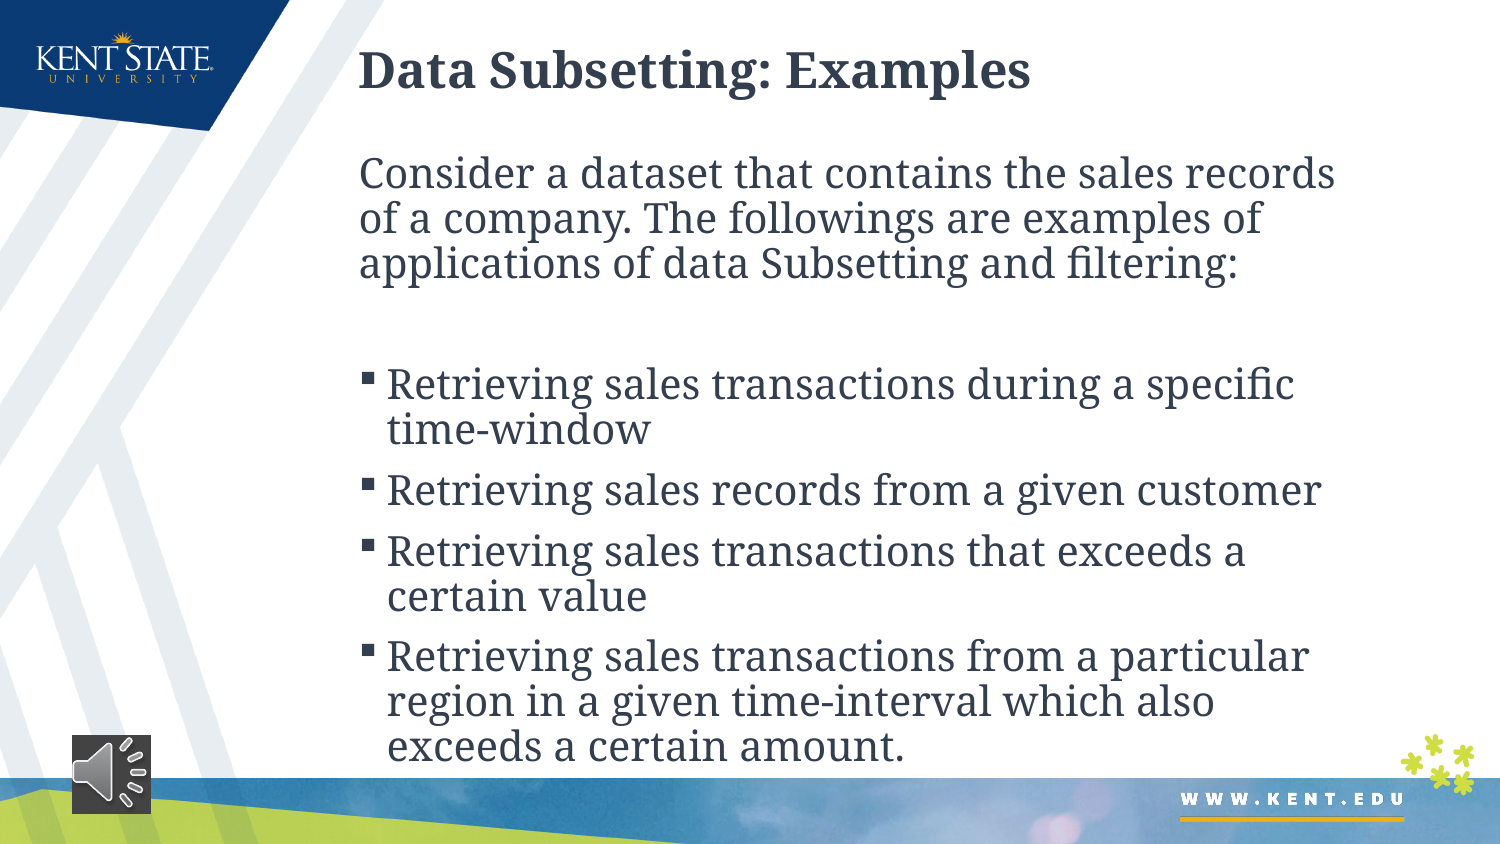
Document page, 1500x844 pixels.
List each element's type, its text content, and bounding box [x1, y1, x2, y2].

list Consider a dataset that contains the sales records of a company. The followings are examples of applications of data Subsetting and filtering: Retrieving sales transactions during a specific time-window Retrieving sales records from a given customer Retrieving sales transactions that exceeds a certain value Retrieving sales transactions from a particular region in a given time-interval which also exceeds a certain amount. [343, 145, 1364, 762]
title Data Subsetting: Examples [343, 0, 1475, 145]
picture [0, 0, 1500, 844]
